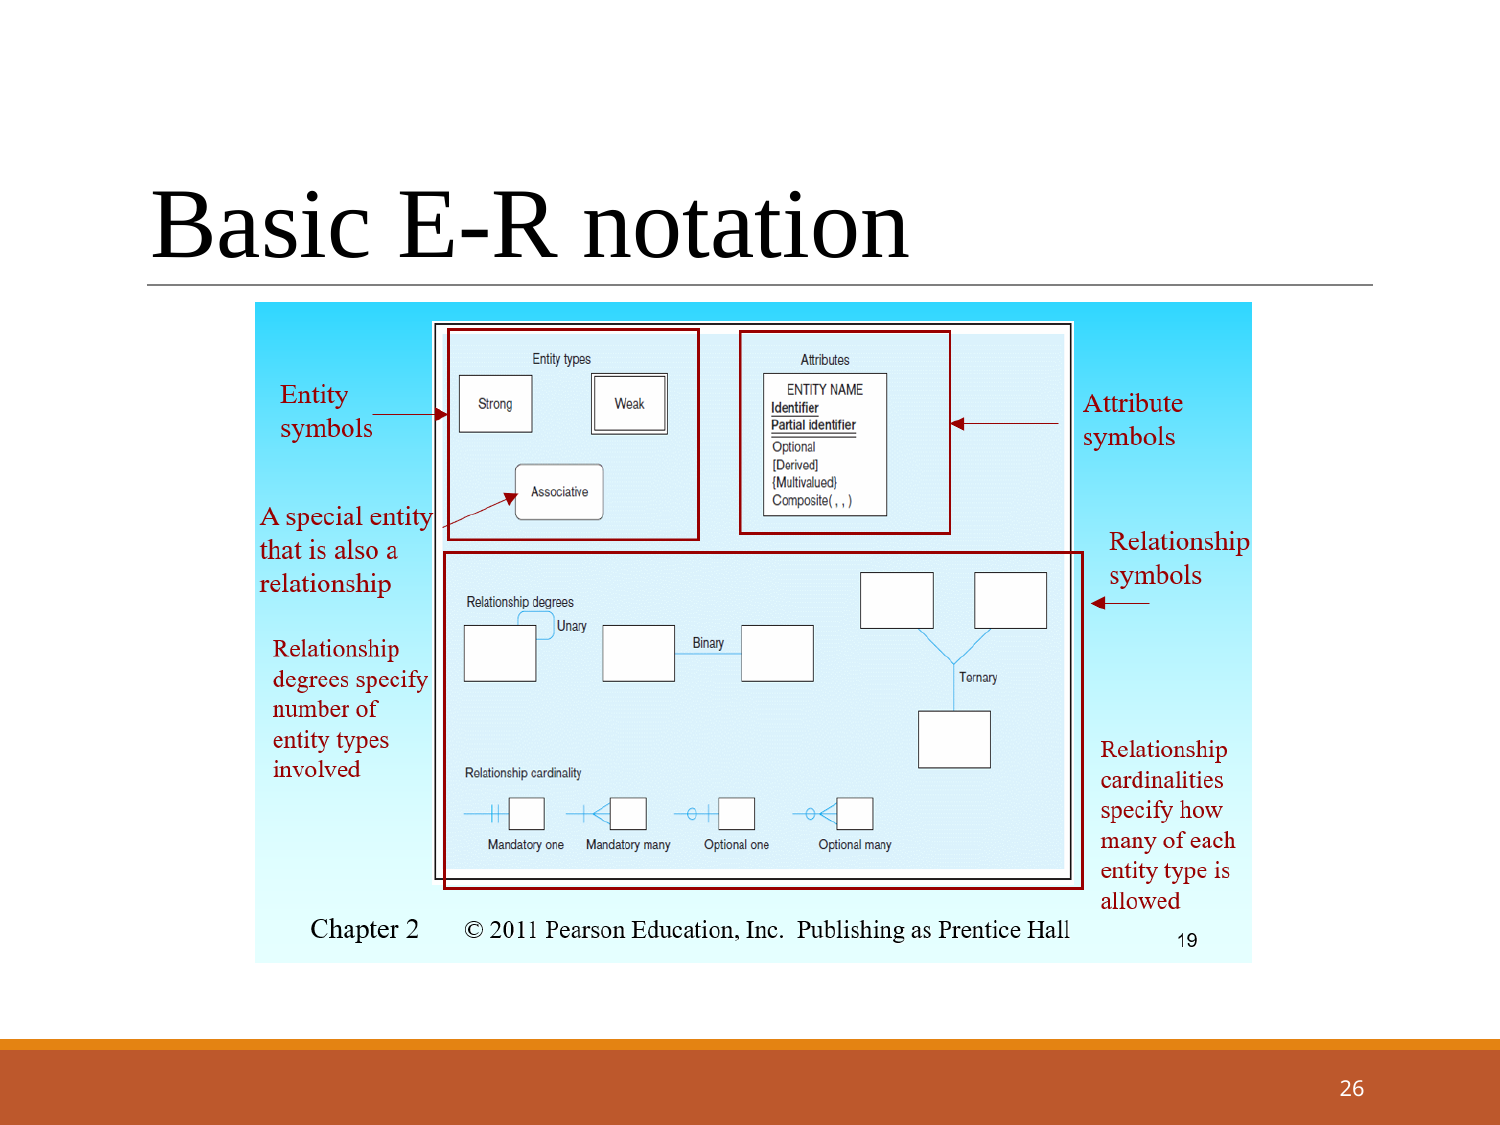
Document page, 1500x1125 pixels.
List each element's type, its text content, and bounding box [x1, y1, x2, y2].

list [255, 302, 1252, 963]
slide_number ‹#› [1218, 1059, 1380, 1120]
title Basic E-R notation [135, 47, 1373, 285]
